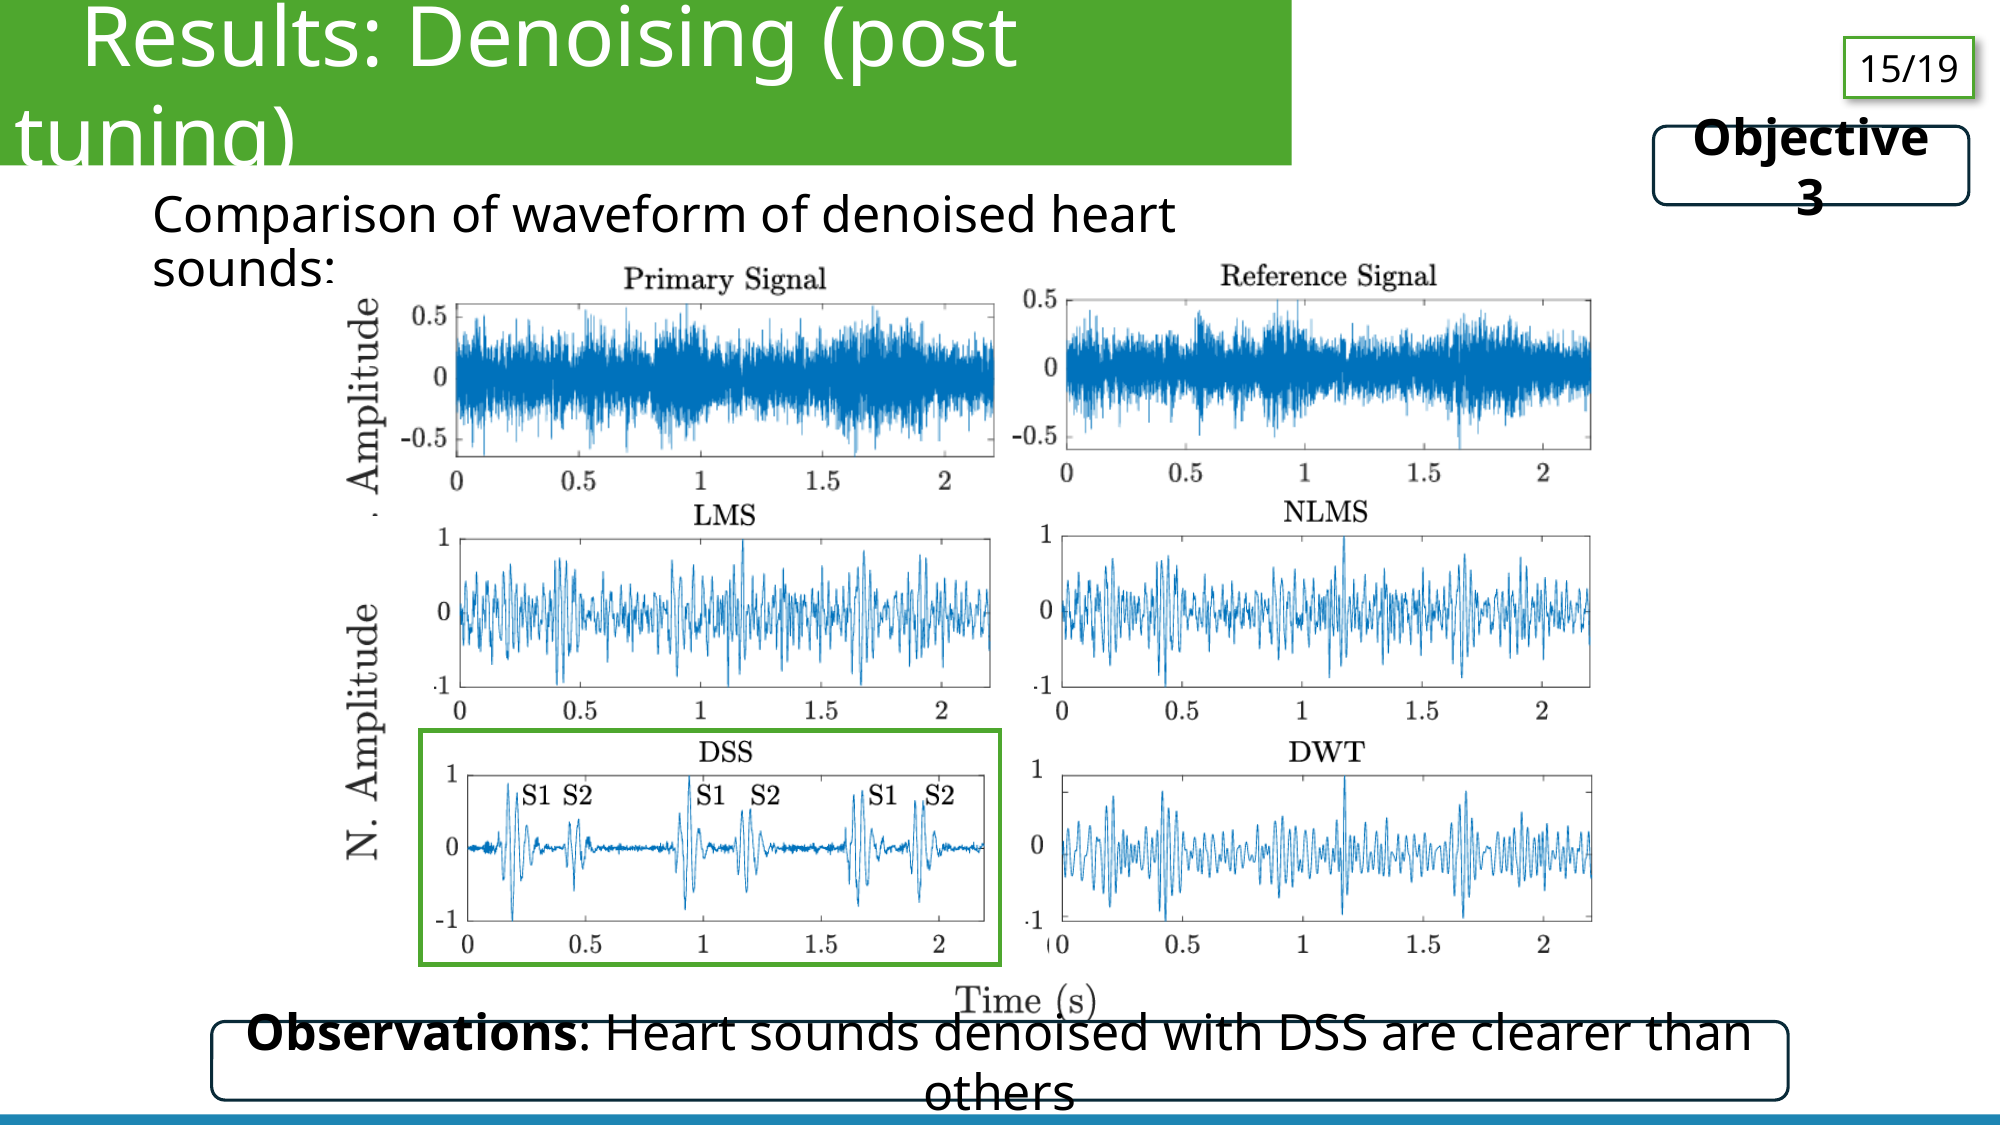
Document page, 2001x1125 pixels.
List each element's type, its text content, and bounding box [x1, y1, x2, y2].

picture [321, 589, 395, 873]
text_box Objective 3 [1651, 124, 1971, 207]
picture [433, 737, 995, 960]
picture [946, 971, 1097, 1028]
picture [1033, 492, 1601, 726]
text_box 15/19 [1843, 36, 1975, 99]
text_box Observations: Heart sounds denoised with DSS are clearer than others [210, 1019, 1790, 1102]
picture [999, 727, 1601, 960]
text_box [1001, 955, 1025, 959]
picture [394, 233, 1606, 729]
text_box Comparison of waveform of denoised heart sounds: [137, 181, 1346, 267]
text_box [419, 729, 1001, 966]
picture [321, 282, 391, 516]
text_box Results: Denoising (post tuning) [0, 0, 1293, 167]
text_box [0, 1113, 2000, 1125]
